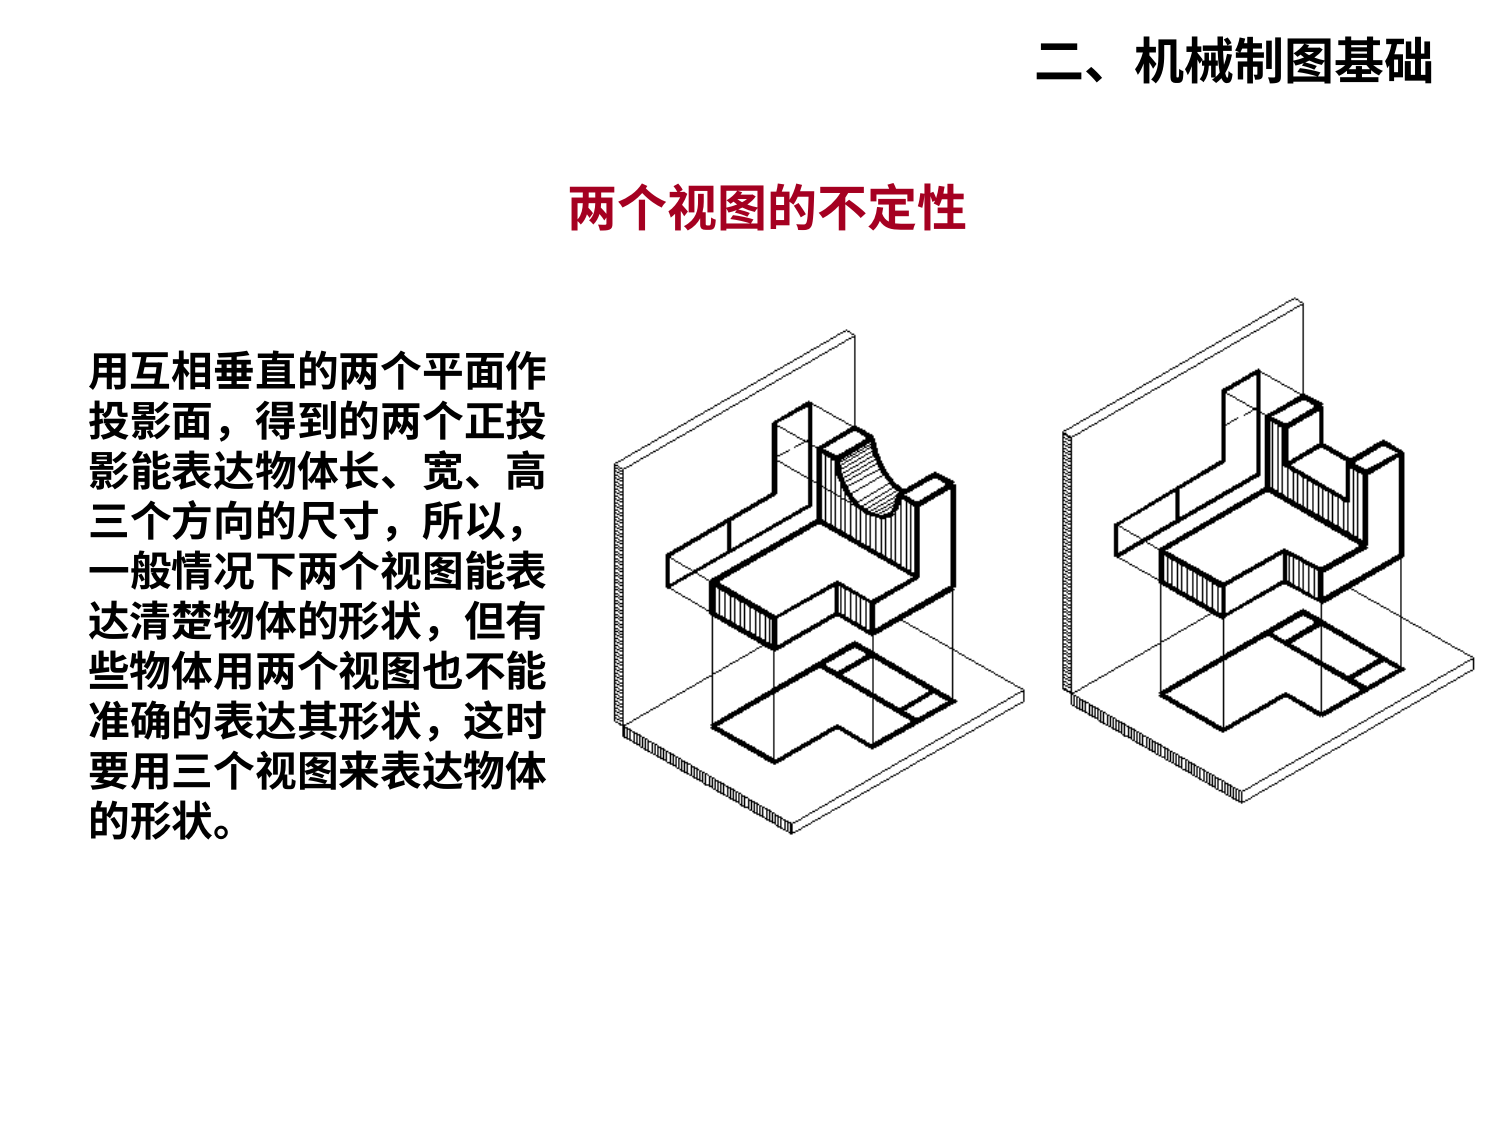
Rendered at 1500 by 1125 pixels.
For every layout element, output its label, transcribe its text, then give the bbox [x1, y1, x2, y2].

text_box 用互相垂直的两个平面作投影面，得到的两个正投影能表达物体长、宽、高三个方向的尺寸，所以，一般情况下两个视图能表达清楚物体的形状，但有些物体用两个视图也不能准确的表达其形状，这时要用三个视图来表达物体的形状。 [73, 337, 583, 853]
picture [582, 290, 1476, 846]
text_box 二、机械制图基础 [968, 0, 1500, 120]
text_box 两个视图的不定性 [552, 169, 983, 245]
